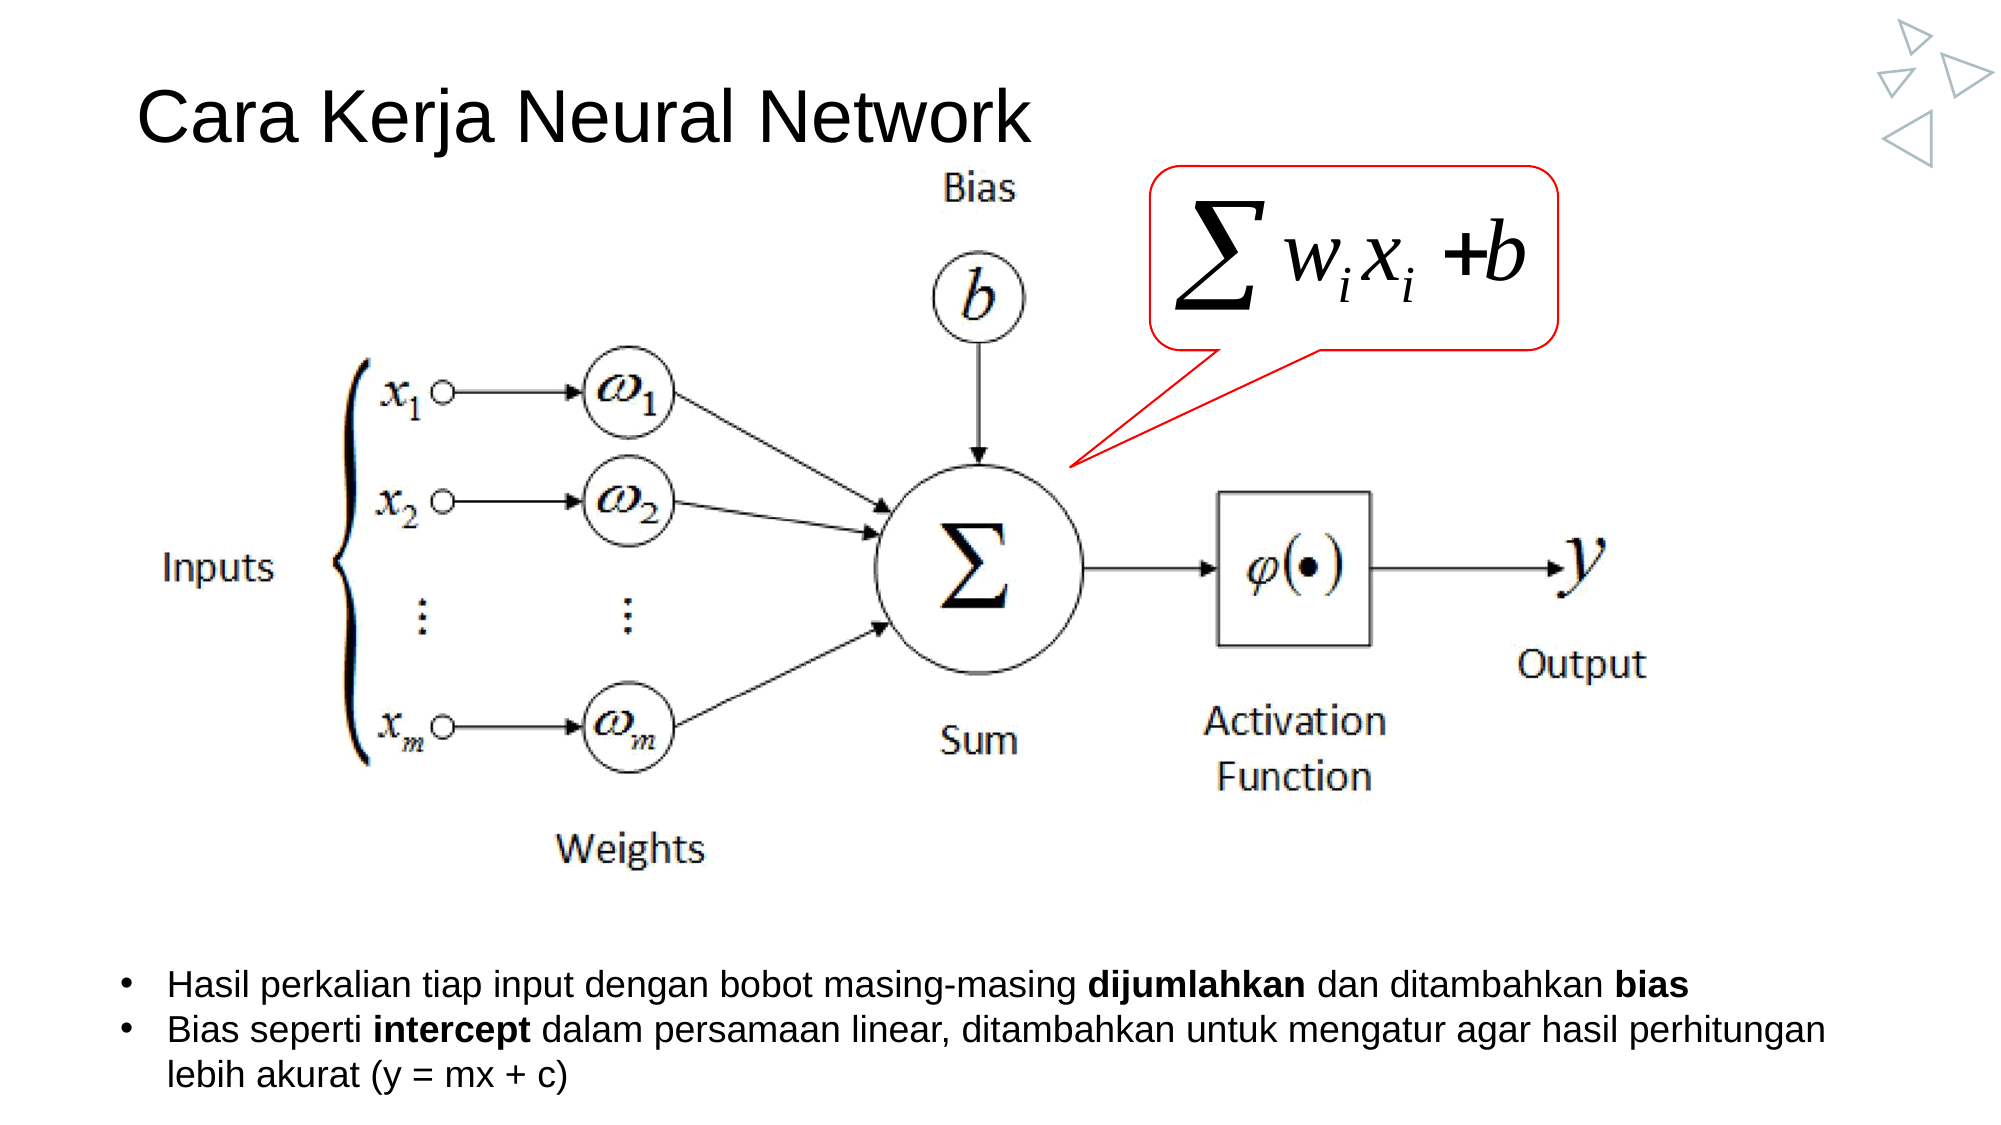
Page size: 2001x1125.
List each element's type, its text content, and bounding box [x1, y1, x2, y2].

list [1161, 184, 1547, 333]
text_box Hasil perkalian tiap input dengan bobot masing-masing dijumlahkan dan ditambahkan bias Bias seperti intercept dalam persamaan linear, ditambahkan untuk mengatur agar hasil perhitungan lebih akurat (y = mx + c) [105, 952, 1916, 1102]
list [158, 165, 1650, 874]
text_box Cara Kerja Neural Network [121, 60, 1048, 165]
